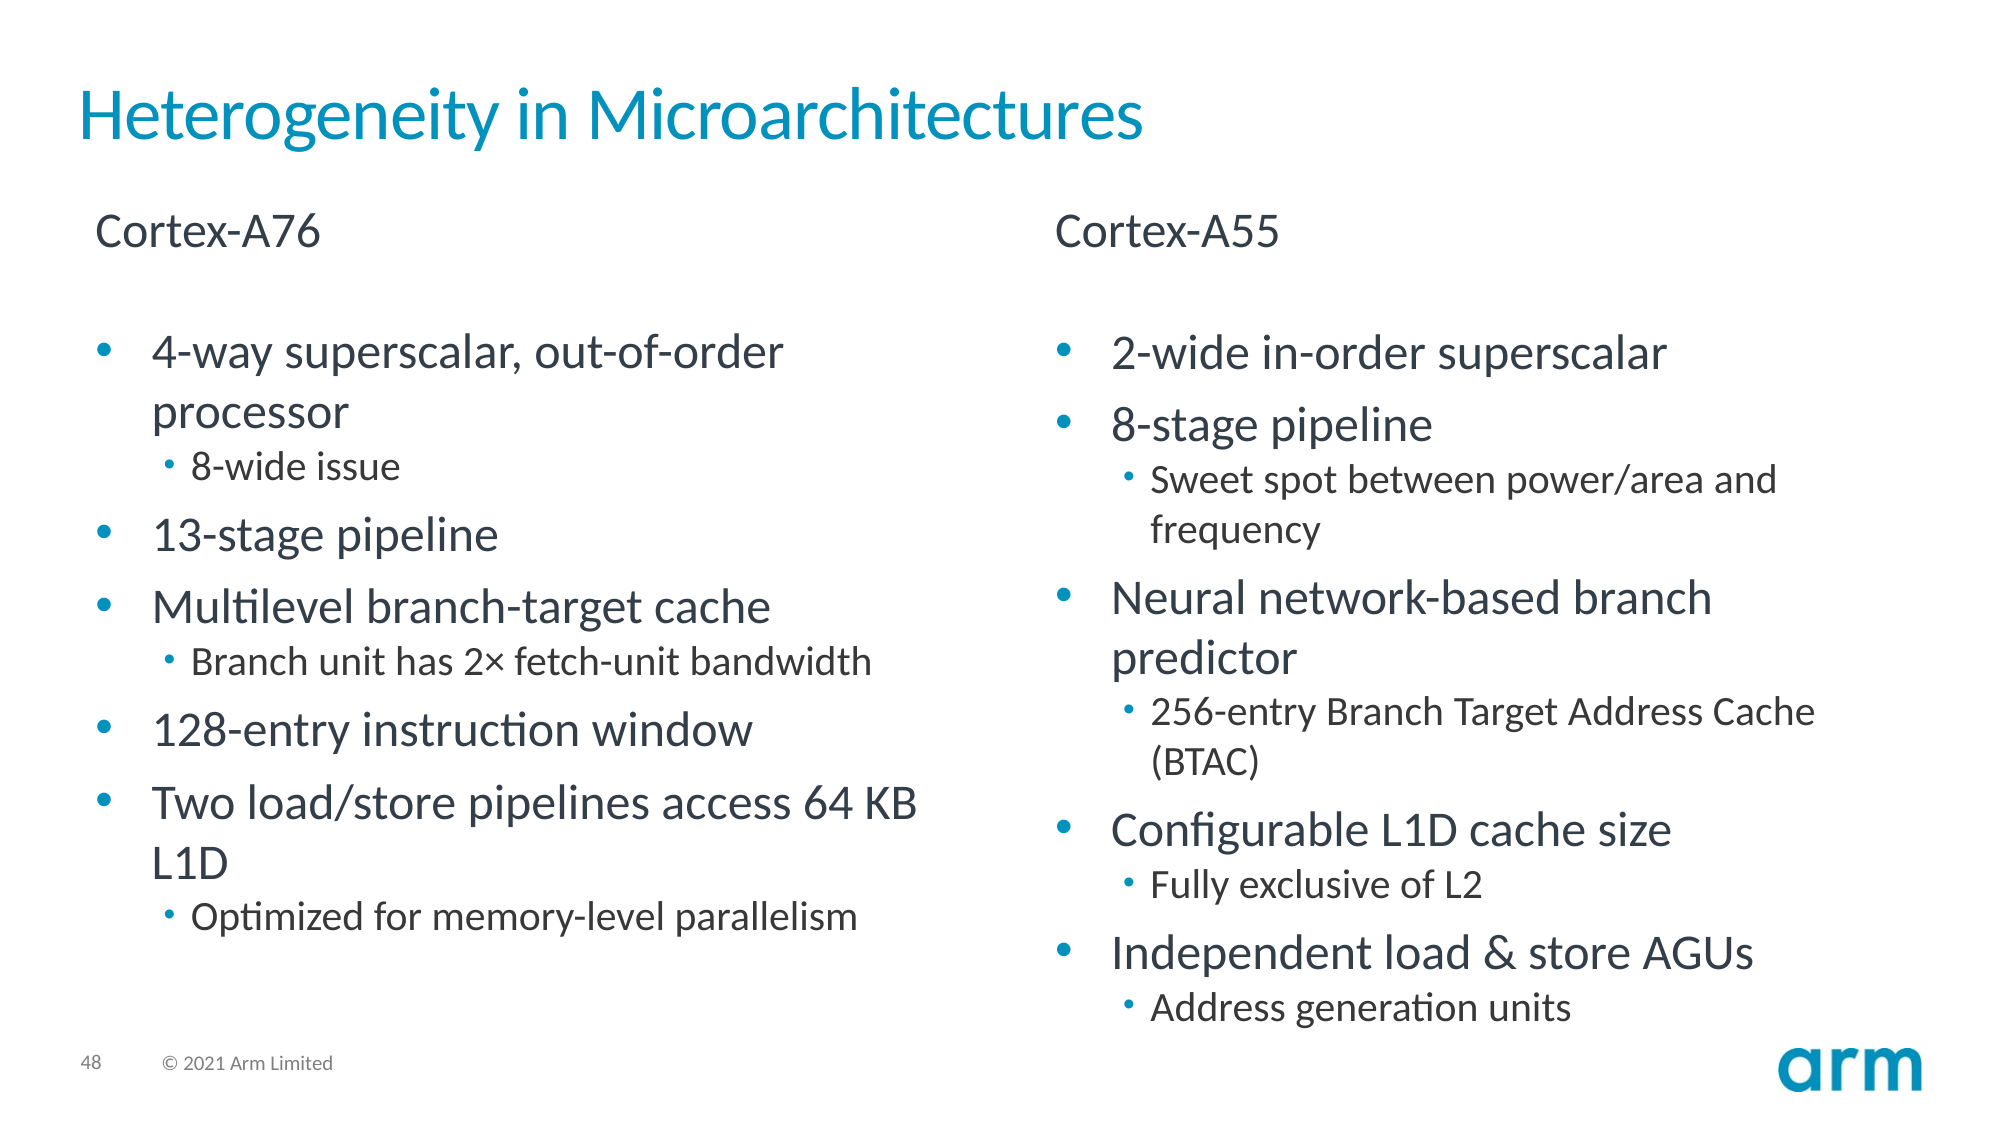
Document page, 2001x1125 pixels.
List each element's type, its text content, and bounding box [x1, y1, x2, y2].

picture [1911, 1048, 1922, 1062]
picture [1778, 1072, 1794, 1092]
text_box Cortex-A76 [80, 189, 956, 282]
picture [1788, 1056, 1812, 1083]
picture [1803, 1048, 1922, 1092]
text_box 4-way superscalar, out-of-order processor 8-wide issue 13-stage pipeline Multilevel branch-target cache Branch unit has 2× fetch-unit bandwidth 128-entry instruction window Two load/store pipelines access 64 KB L1D Optimized for memory-level parallelism [80, 311, 956, 946]
title Heterogeneity in Microarchitectures [78, 78, 1922, 186]
picture [1778, 1048, 1794, 1067]
text_box 2-wide in-order superscalar 8-stage pipeline Sweet spot between power/area and frequency Neural network-based branch predictor 256-entry Branch Target Address Cache (BTAC) Configurable L1D cache size Fully exclusive of L2 Independent load & store AGUs Address generation units [1040, 311, 1915, 1001]
text_box Cortex-A55 [1040, 189, 1915, 282]
picture [1889, 1048, 1903, 1053]
